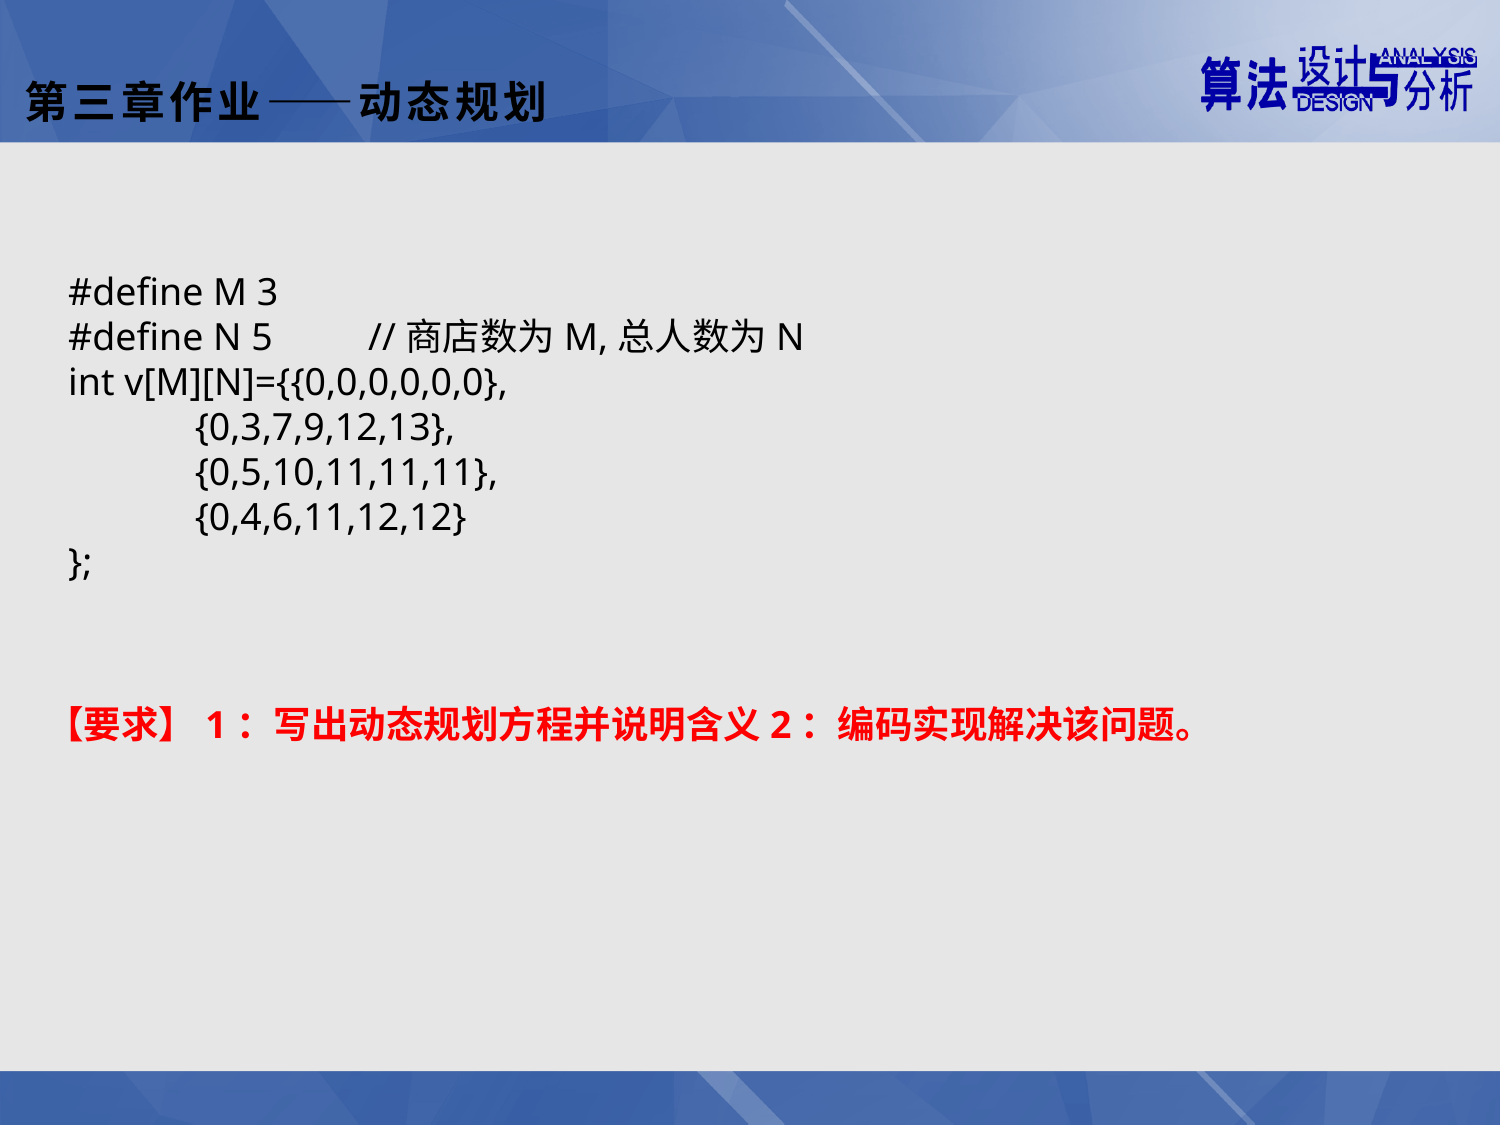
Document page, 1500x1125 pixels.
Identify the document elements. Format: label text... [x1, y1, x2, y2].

text_box 第三章作业——动态规划 [12, 50, 988, 151]
picture [1180, 0, 1500, 174]
text_box 【要求】1：写出动态规划方程并说明含义2：编码实现解决该问题。 [31, 670, 1361, 754]
text_box #define M 3 #define N 5 //商店数为M,总人数为N int v[M][N]={{0,0,0,0,0,0}, {0,3,7,9,12,13}, {0,5,10,11,11,11}, {0,4,6,11,12,12} }; [53, 260, 1342, 591]
